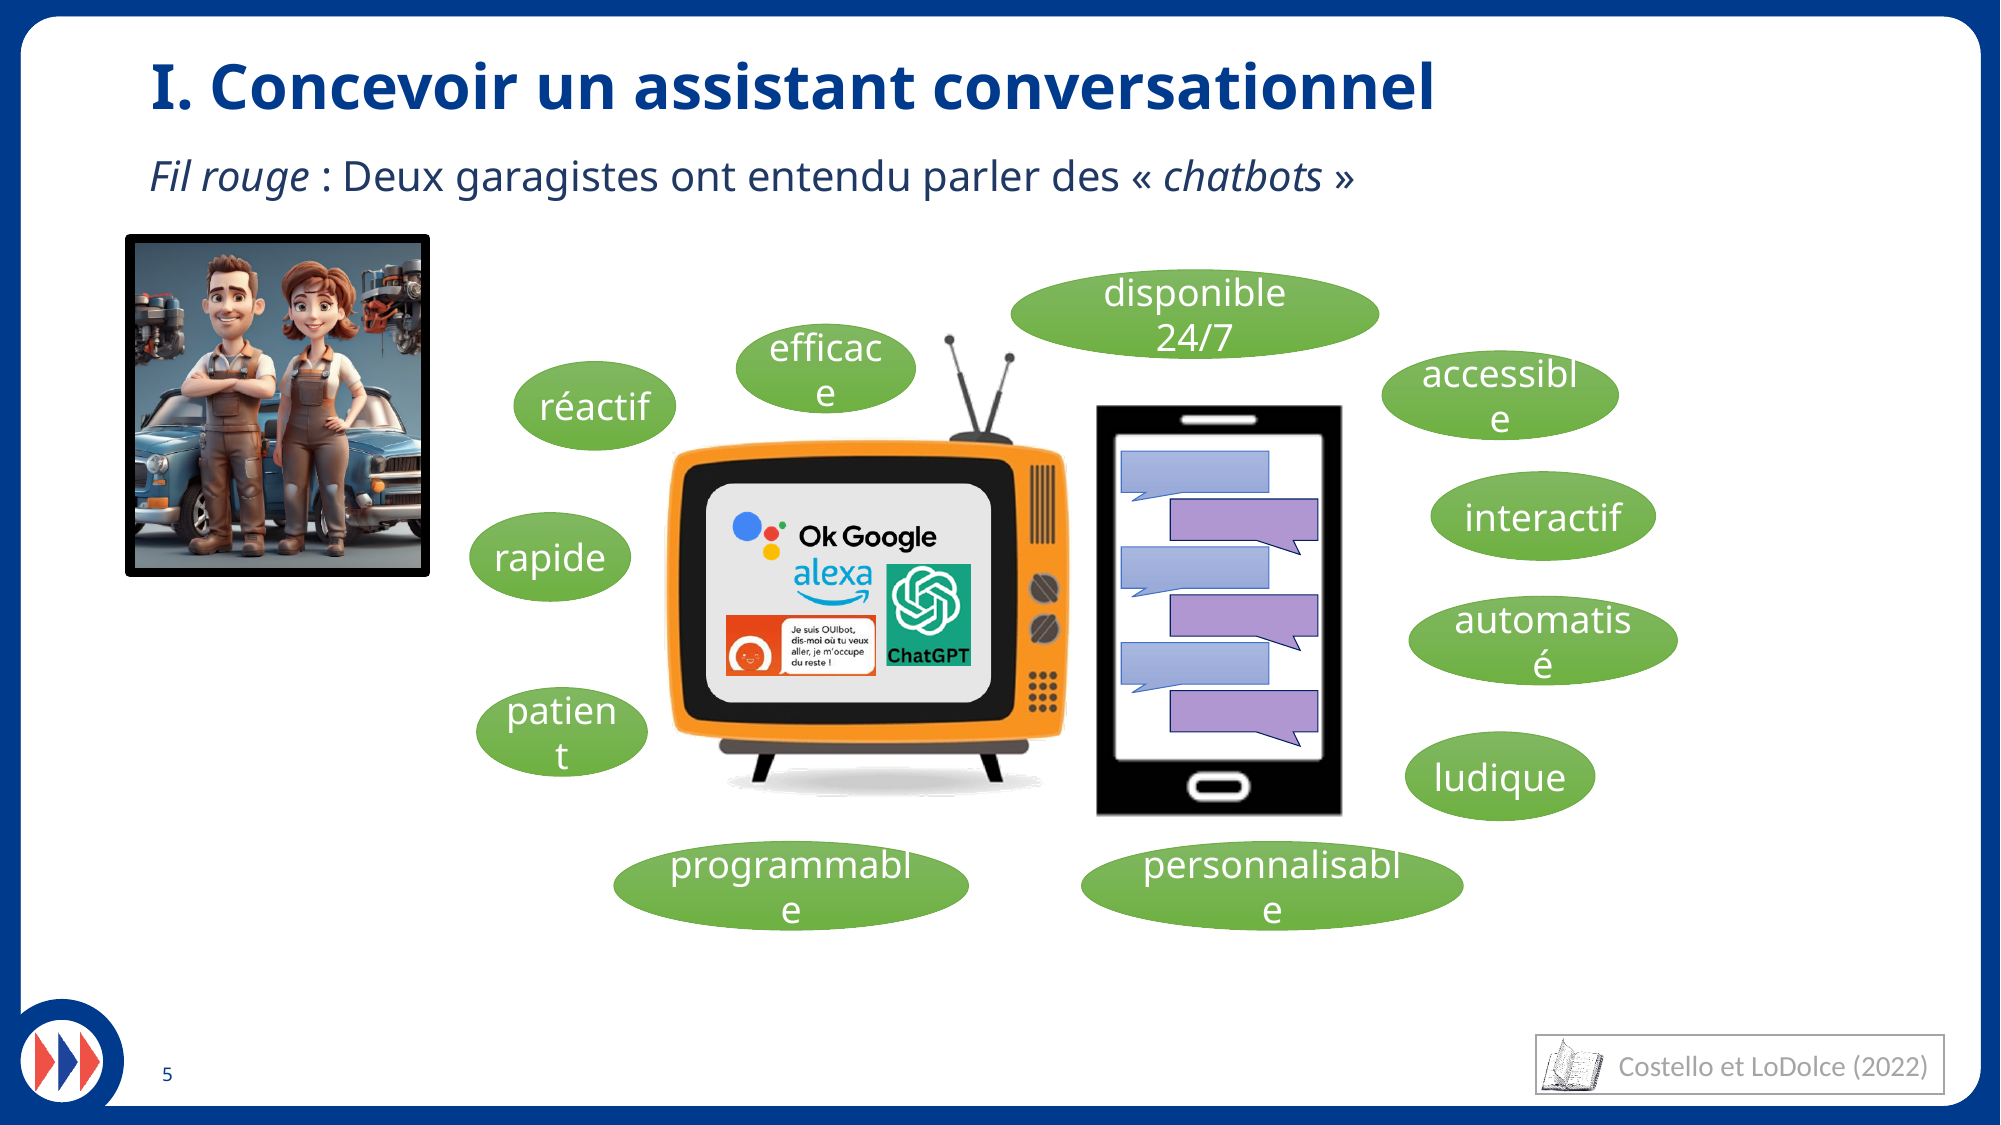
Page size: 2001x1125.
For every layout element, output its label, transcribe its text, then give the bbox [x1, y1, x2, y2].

slide_number 5 [147, 1056, 233, 1094]
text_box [1535, 1034, 1945, 1094]
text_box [469, 269, 1678, 931]
picture [35, 1032, 100, 1091]
title I. Concevoir un assistant conversationnel [137, 48, 1945, 135]
picture [134, 242, 421, 568]
list Fil rouge : Deux garagistes ont entendu parler des « chatbots » [134, 142, 1945, 201]
